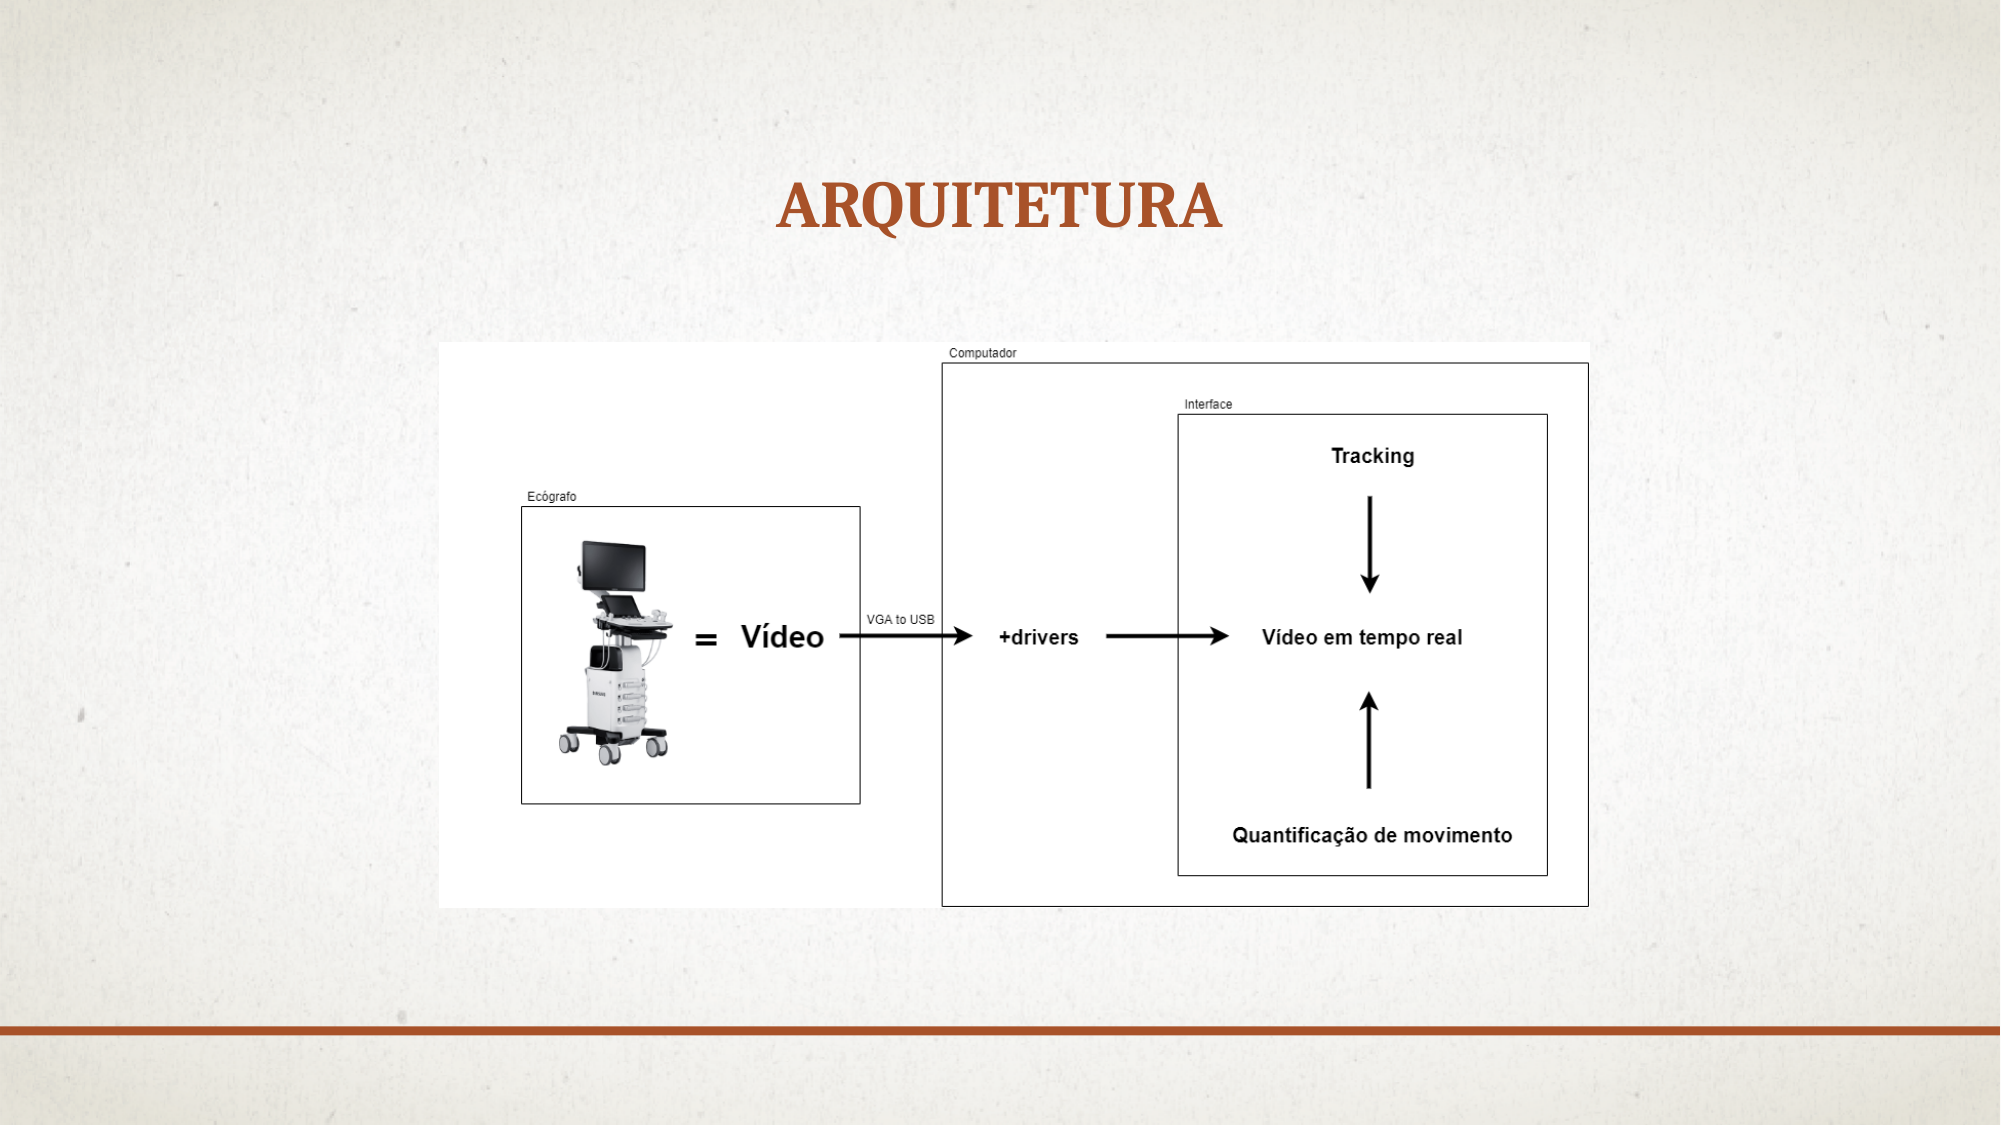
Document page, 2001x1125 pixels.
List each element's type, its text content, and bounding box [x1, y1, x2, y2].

picture [0, 0, 2001, 1125]
title Arquitetura [212, 62, 1788, 250]
